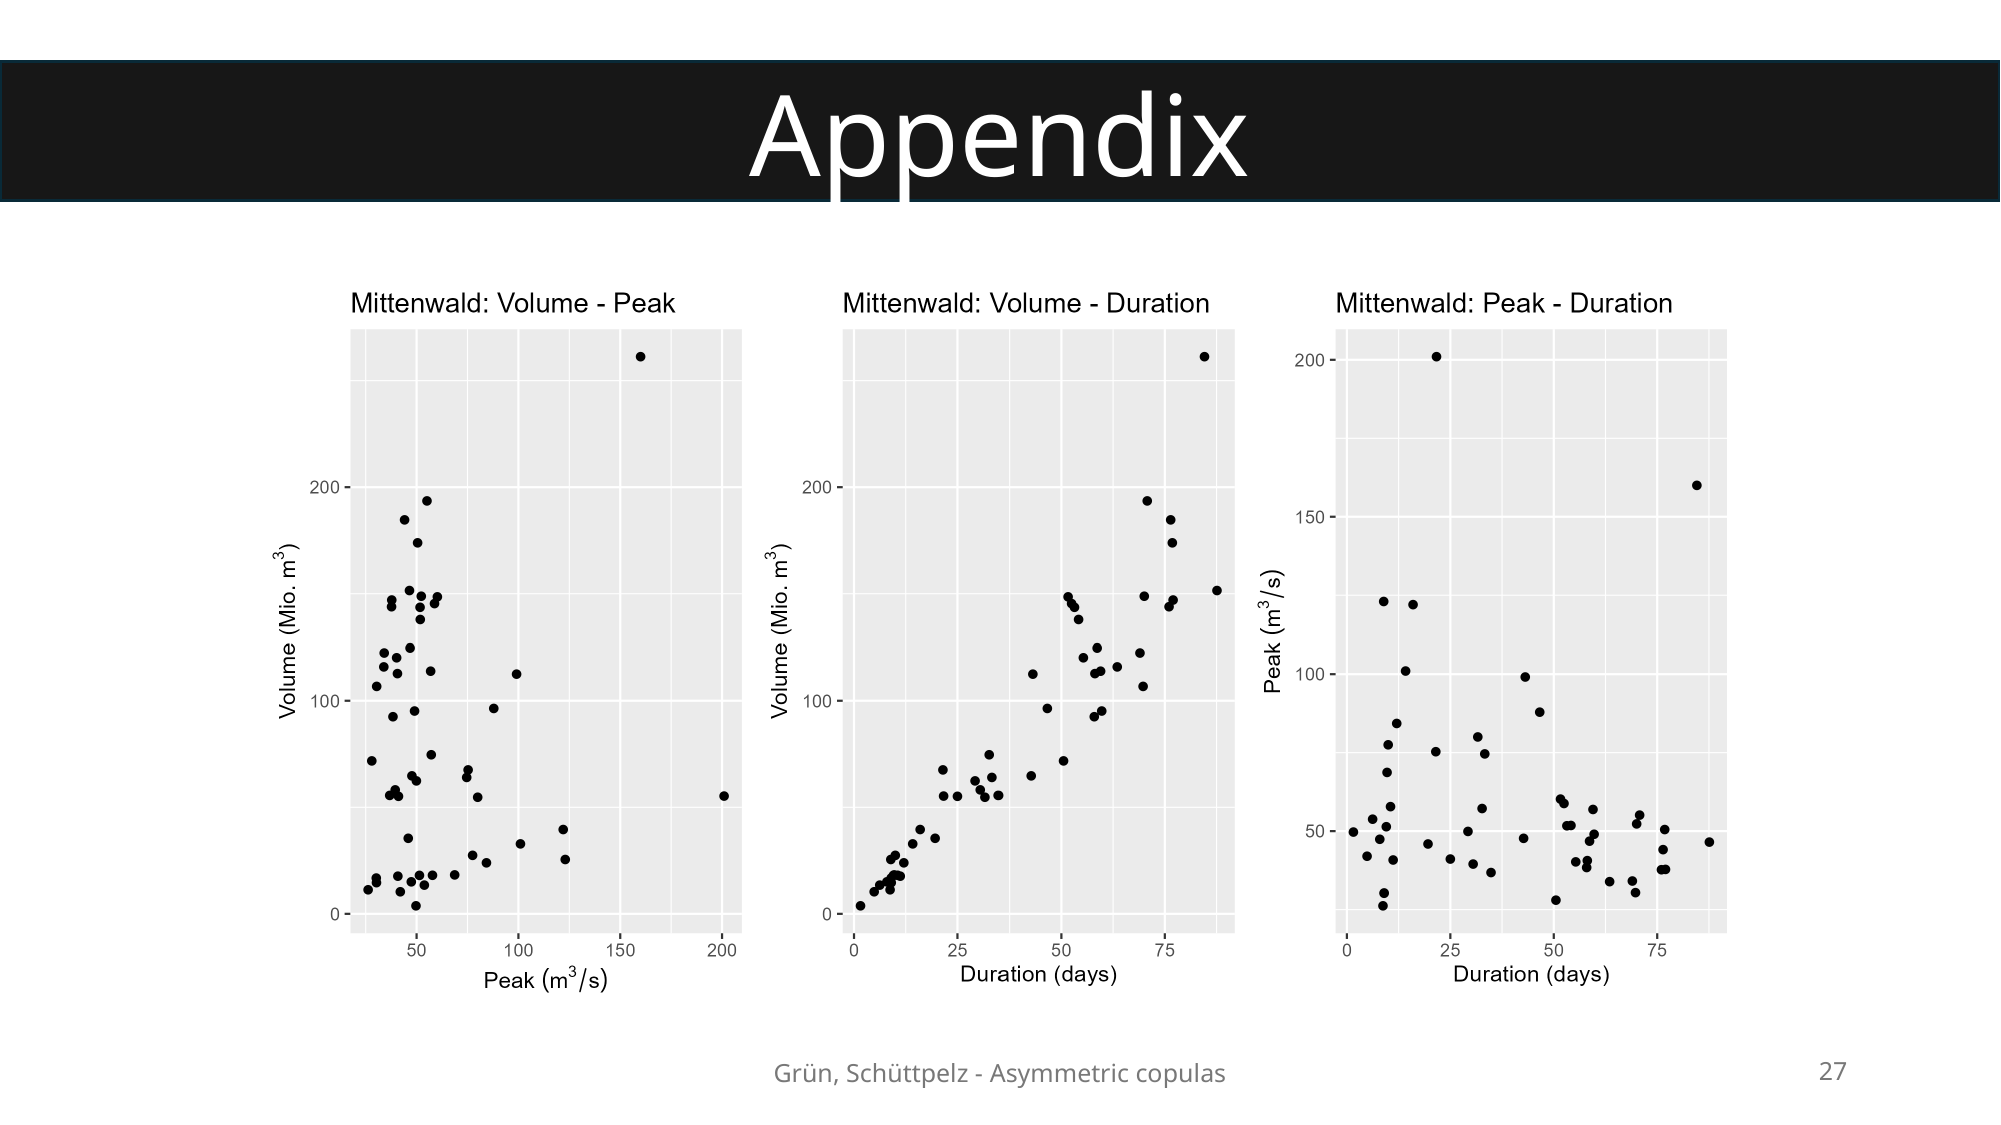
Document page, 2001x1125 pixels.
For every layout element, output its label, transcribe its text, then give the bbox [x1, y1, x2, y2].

picture [249, 269, 1751, 1021]
slide_number 27 [1412, 1042, 1863, 1103]
text_box Appendix [0, 60, 2000, 202]
footer Grün, Schüttpelz - Asymmetric copulas [662, 1042, 1338, 1103]
